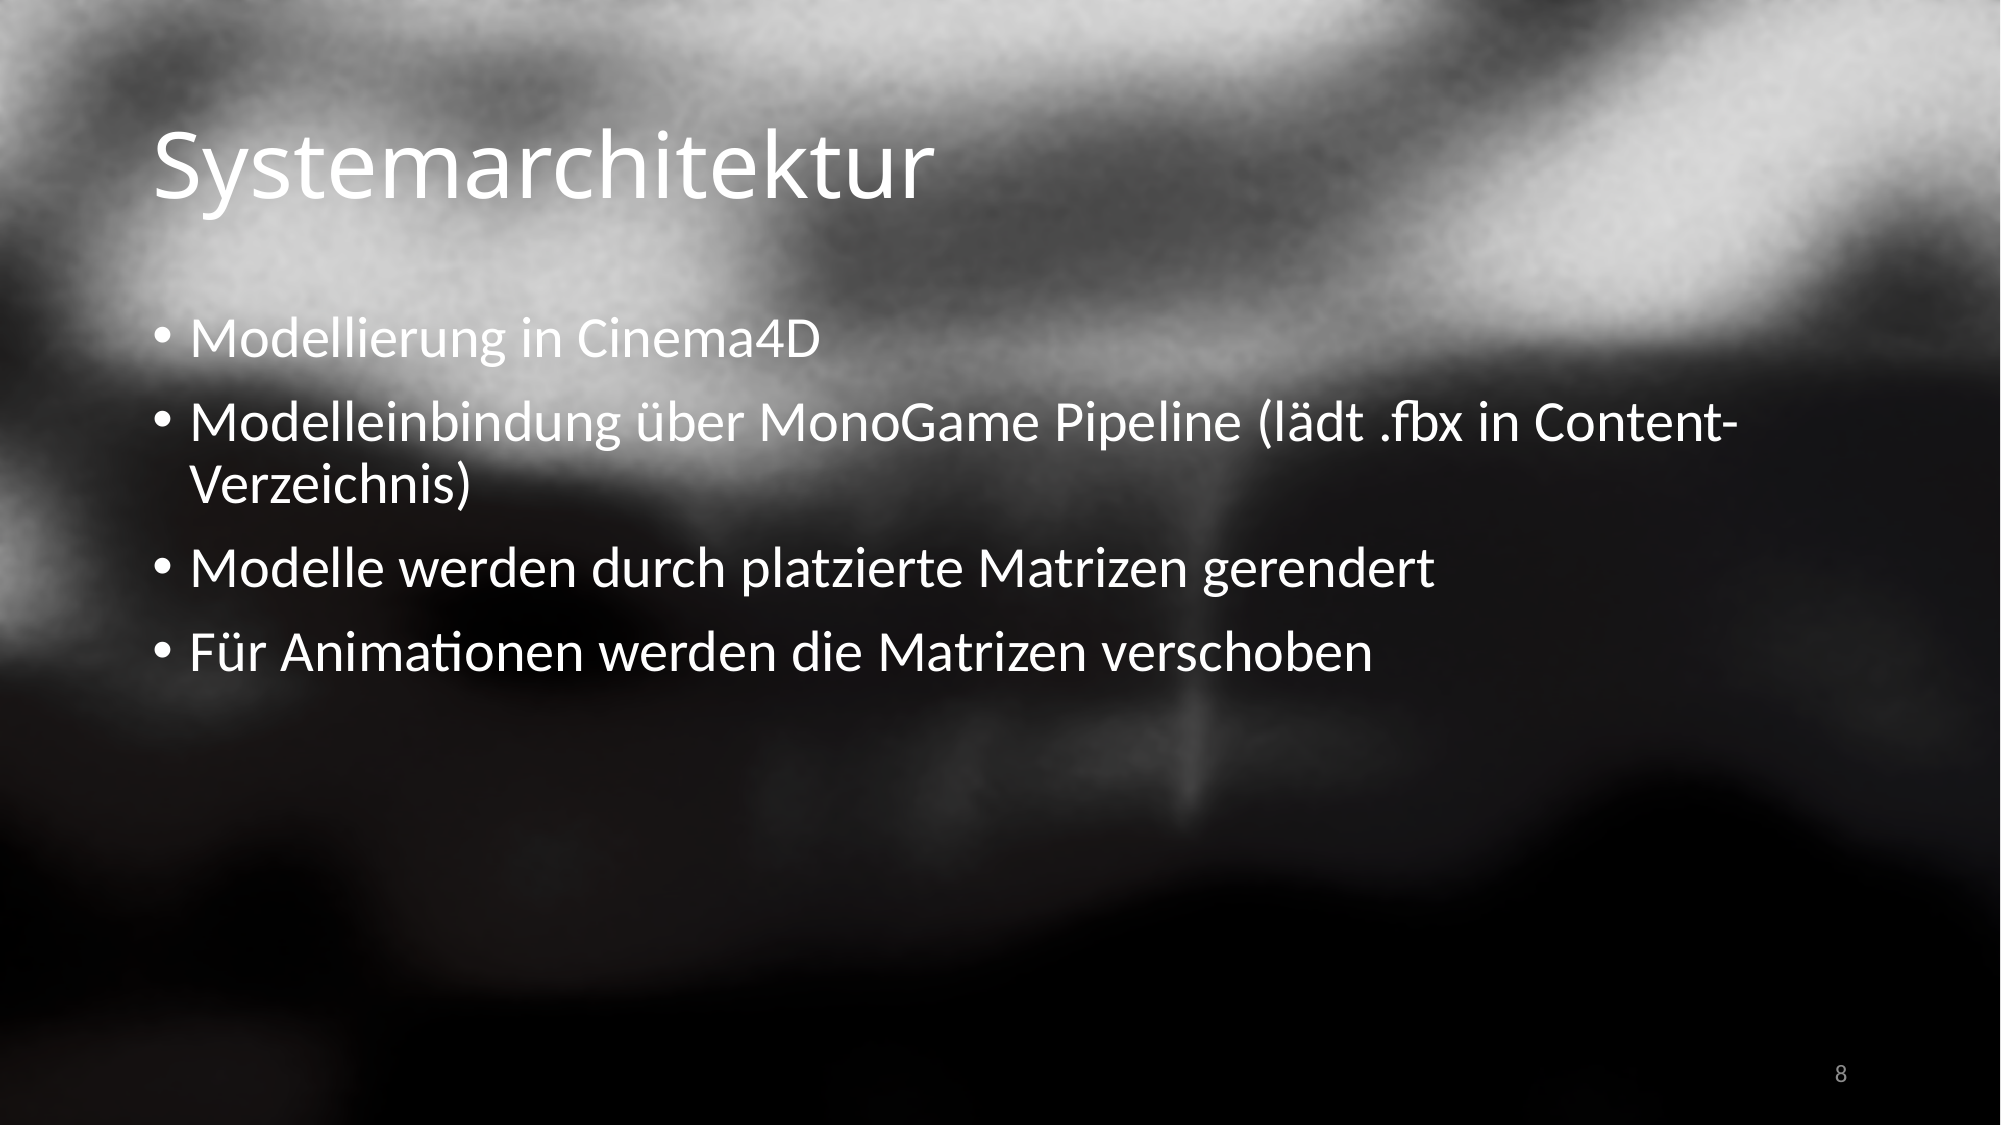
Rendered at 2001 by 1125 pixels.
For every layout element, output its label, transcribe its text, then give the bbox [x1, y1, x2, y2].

title Systemarchitektur [137, 59, 1863, 278]
slide_number 8 [1412, 1042, 1863, 1103]
list Modellierung in Cinema4D Modelleinbindung über MonoGame Pipeline (lädt .fbx in Content-Verzeichnis) Modelle werden durch platzierte Matrizen gerendert Für Animationen werden die Matrizen verschoben [137, 299, 1863, 1014]
picture [0, 0, 2001, 1125]
